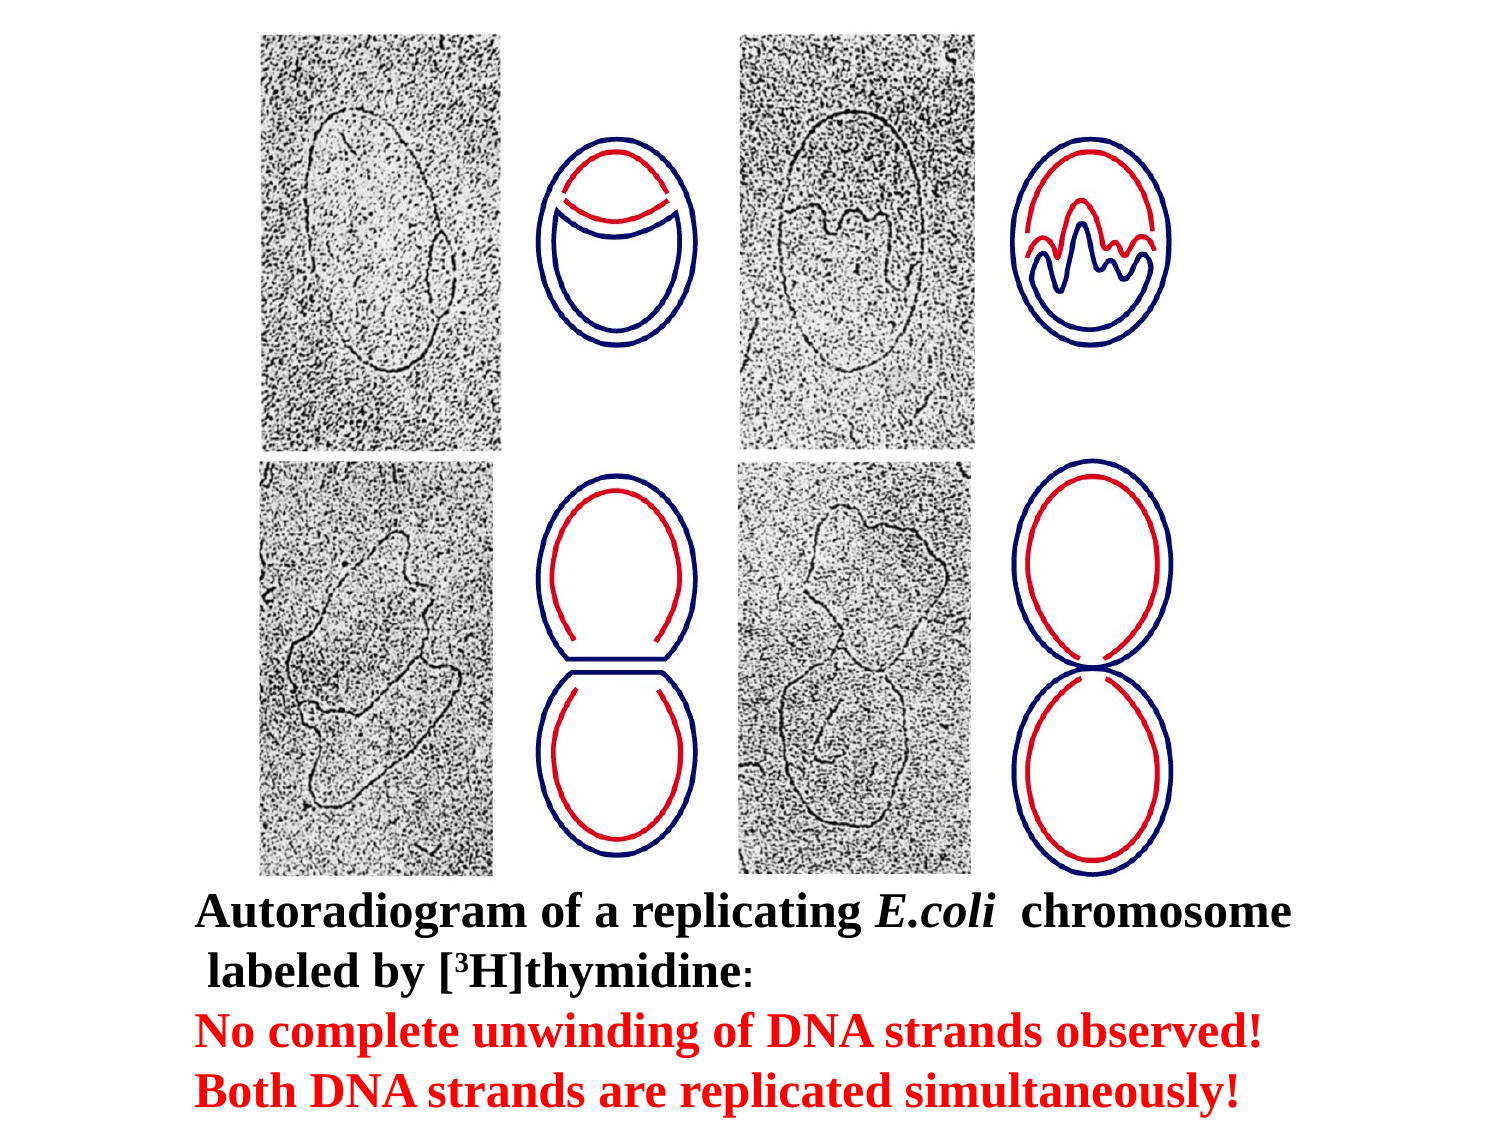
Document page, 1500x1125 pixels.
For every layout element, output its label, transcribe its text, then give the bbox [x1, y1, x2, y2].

picture [249, 24, 1184, 881]
text_box Autoradiogram of a replicating E.coli chromosome labeled by [3H]thymidine: No complete unwinding of DNA strands observed! Both DNA strands are replicated simultaneously! [179, 870, 1308, 1125]
